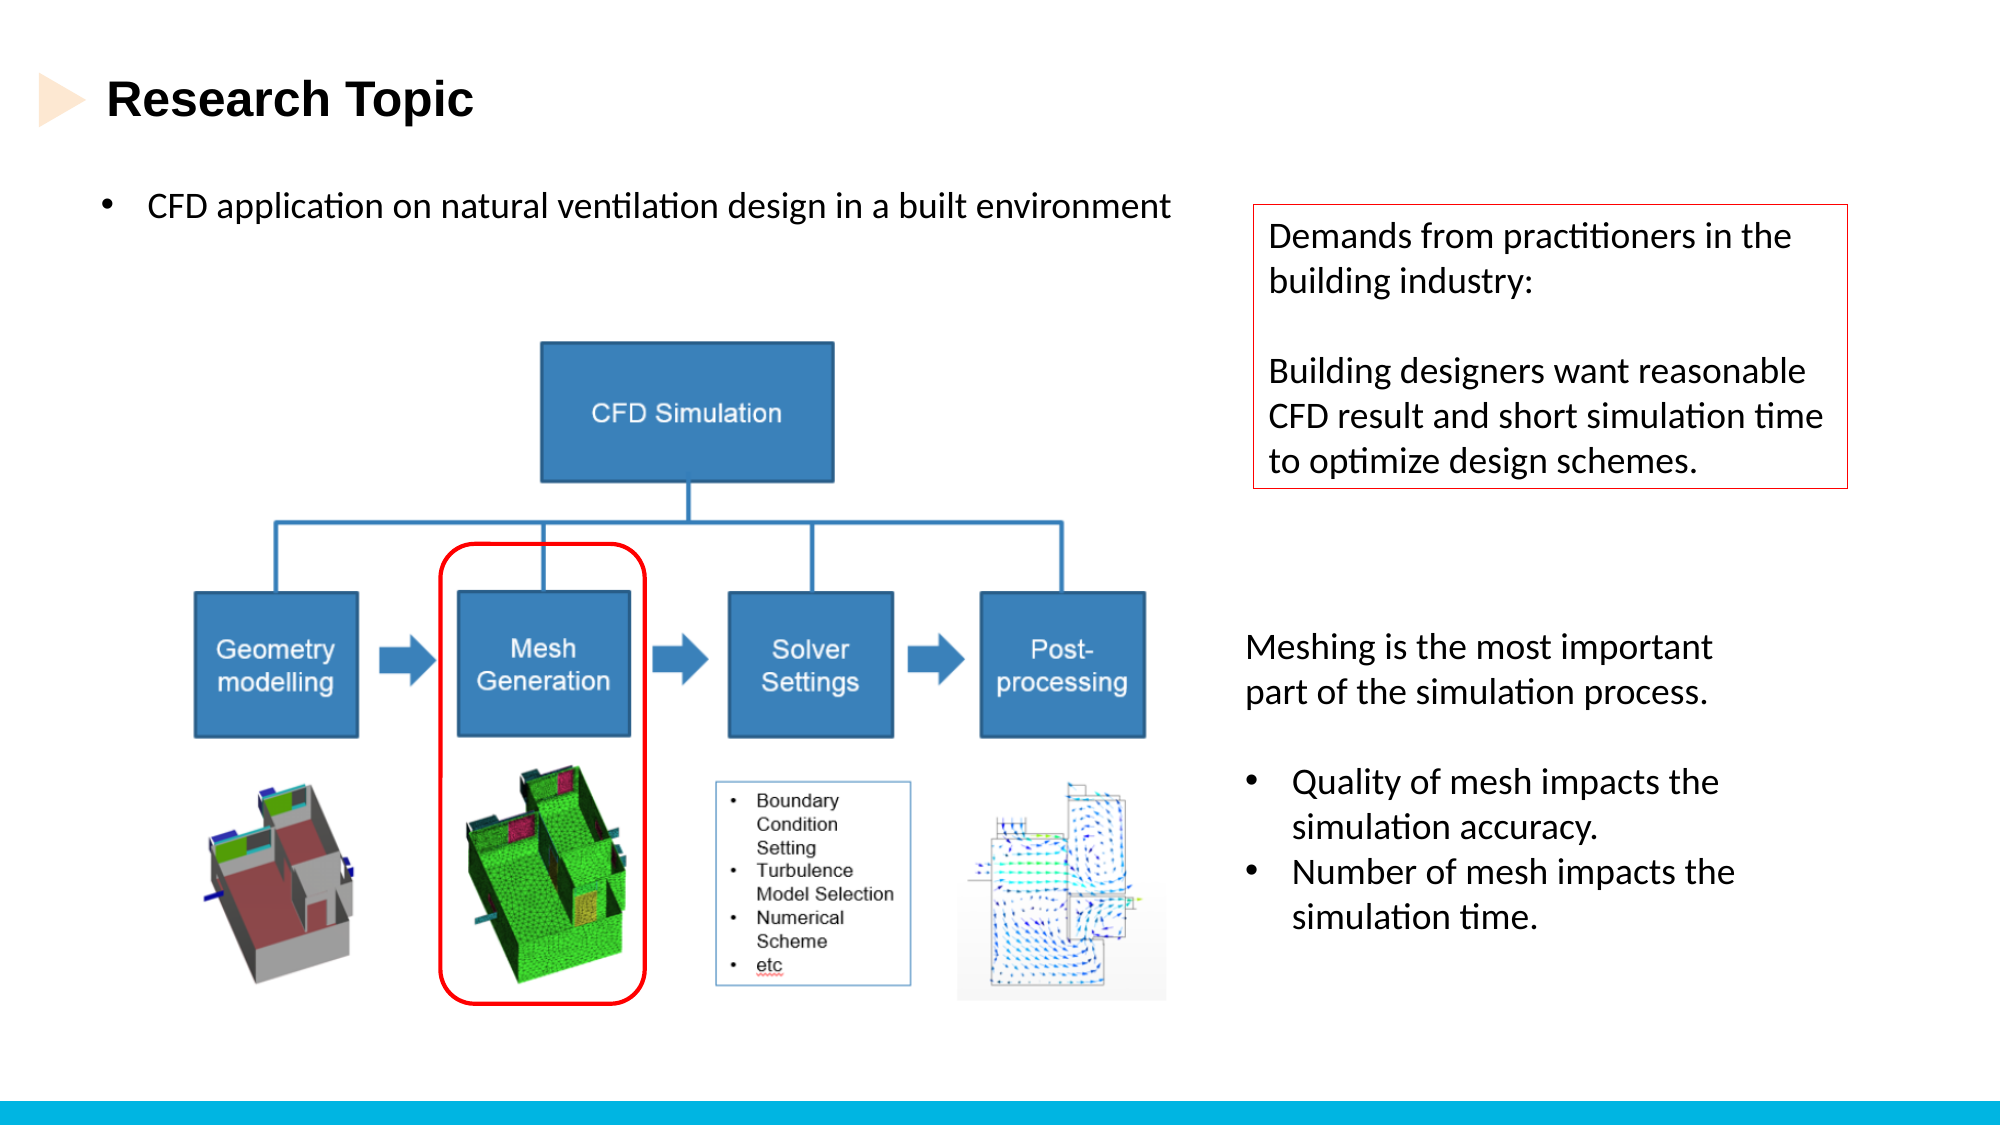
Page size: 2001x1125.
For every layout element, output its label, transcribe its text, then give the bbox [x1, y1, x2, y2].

picture [130, 268, 1255, 1039]
text_box Research Topic [91, 59, 1937, 140]
text_box [37, 70, 89, 130]
text_box CFD application on natural ventilation design in a built environment [86, 173, 1192, 234]
text_box Meshing is the most important part of the simulation process. Quality of mesh impacts the simulation accuracy. Number of mesh impacts the simulation time. [1255, 614, 1776, 944]
text_box Demands from practitioners in the building industry: Building designers want reasonable CFD result and short simulation time to optimize design schemes. [1253, 204, 1848, 489]
